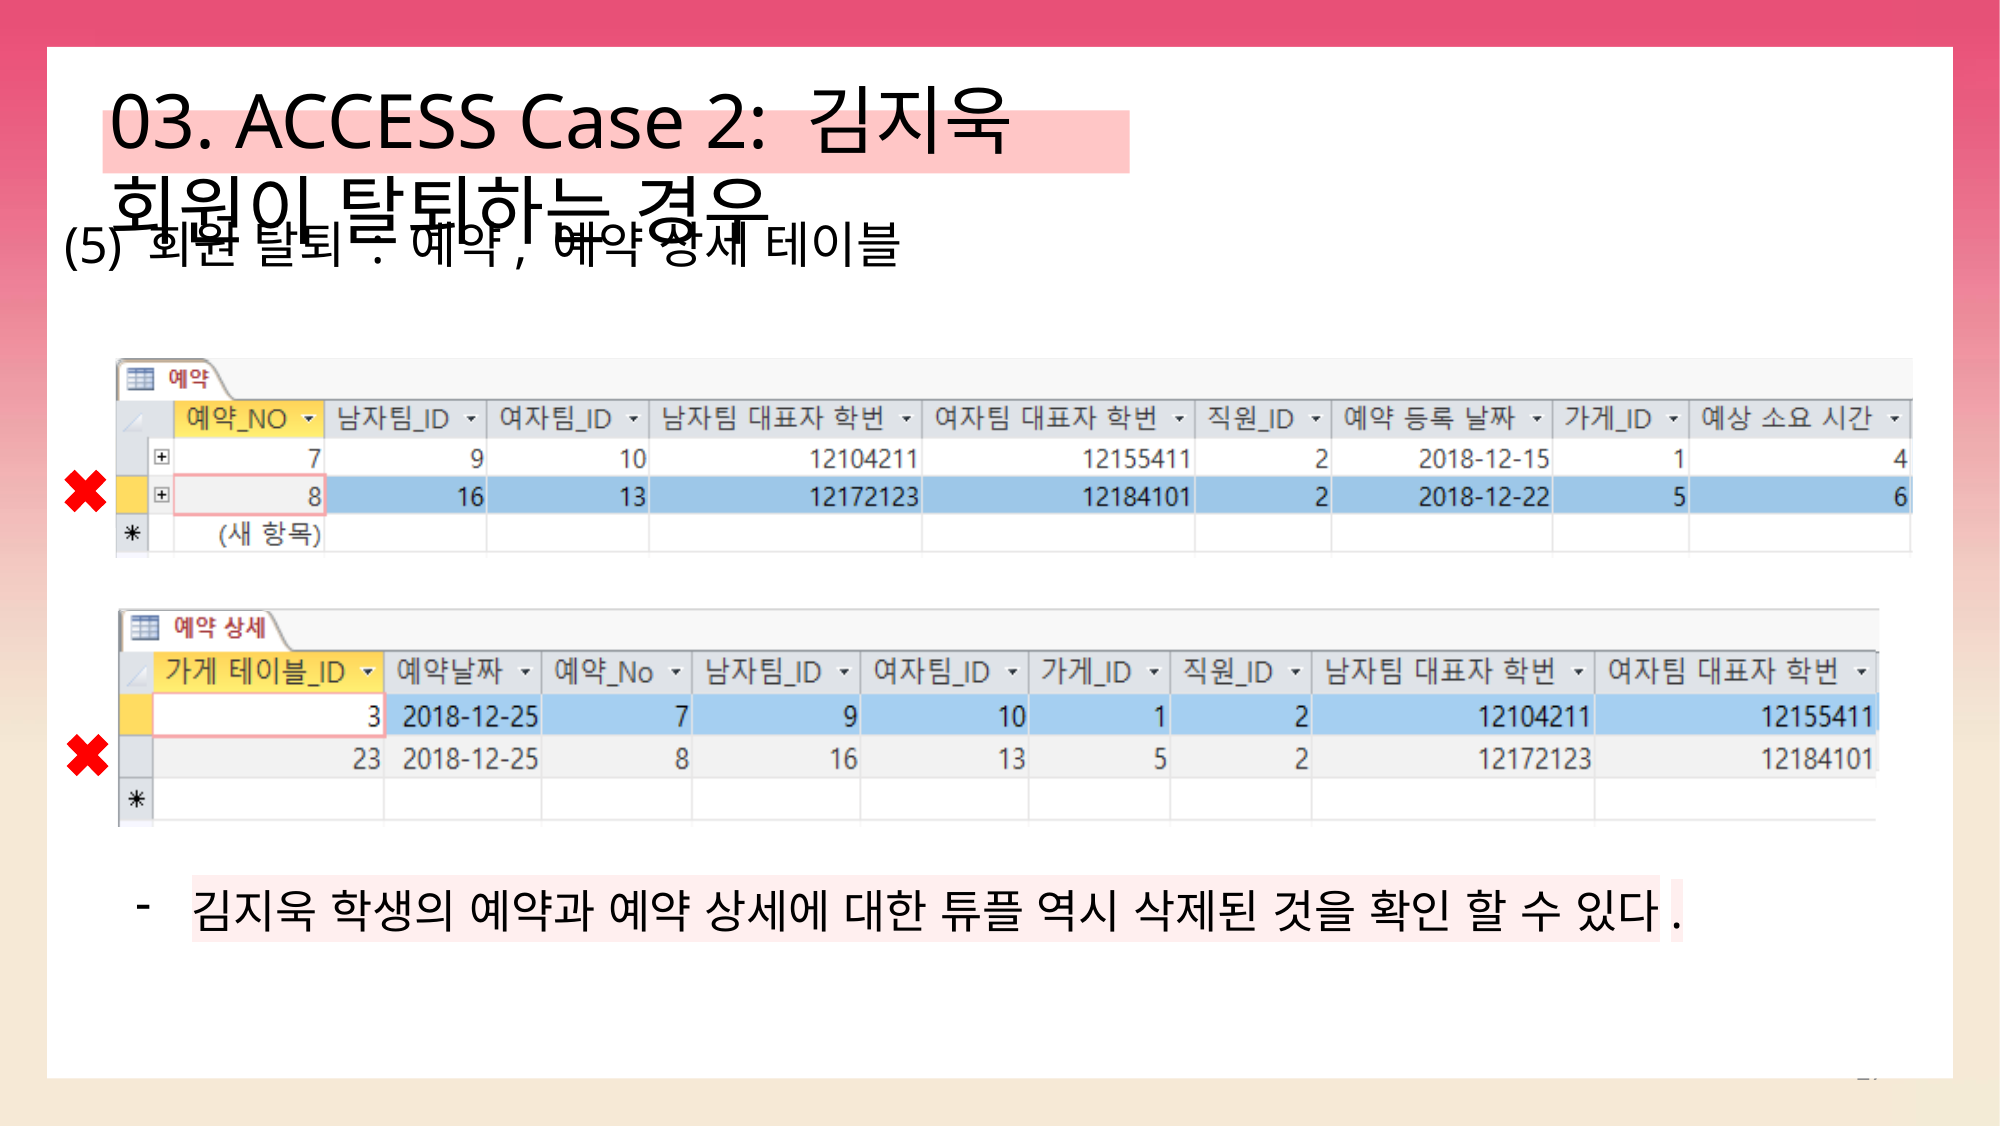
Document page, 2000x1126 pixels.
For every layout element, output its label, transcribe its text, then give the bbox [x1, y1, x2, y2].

text_box [45, 45, 1955, 1080]
picture [0, 0, 2000, 1126]
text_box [94, 66, 1220, 174]
text_box (5) 회원 탈퇴 : 예약, 예약 상세 테이블 [49, 205, 918, 281]
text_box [56, 610, 1876, 827]
slide_number 27 [1433, 1042, 1900, 1103]
text_box 김지욱 학생의 예약과 예약 상세에 대한 튜플 역시 삭제된 것을 확인 할 수 있다. [120, 875, 1898, 945]
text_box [54, 361, 1913, 558]
